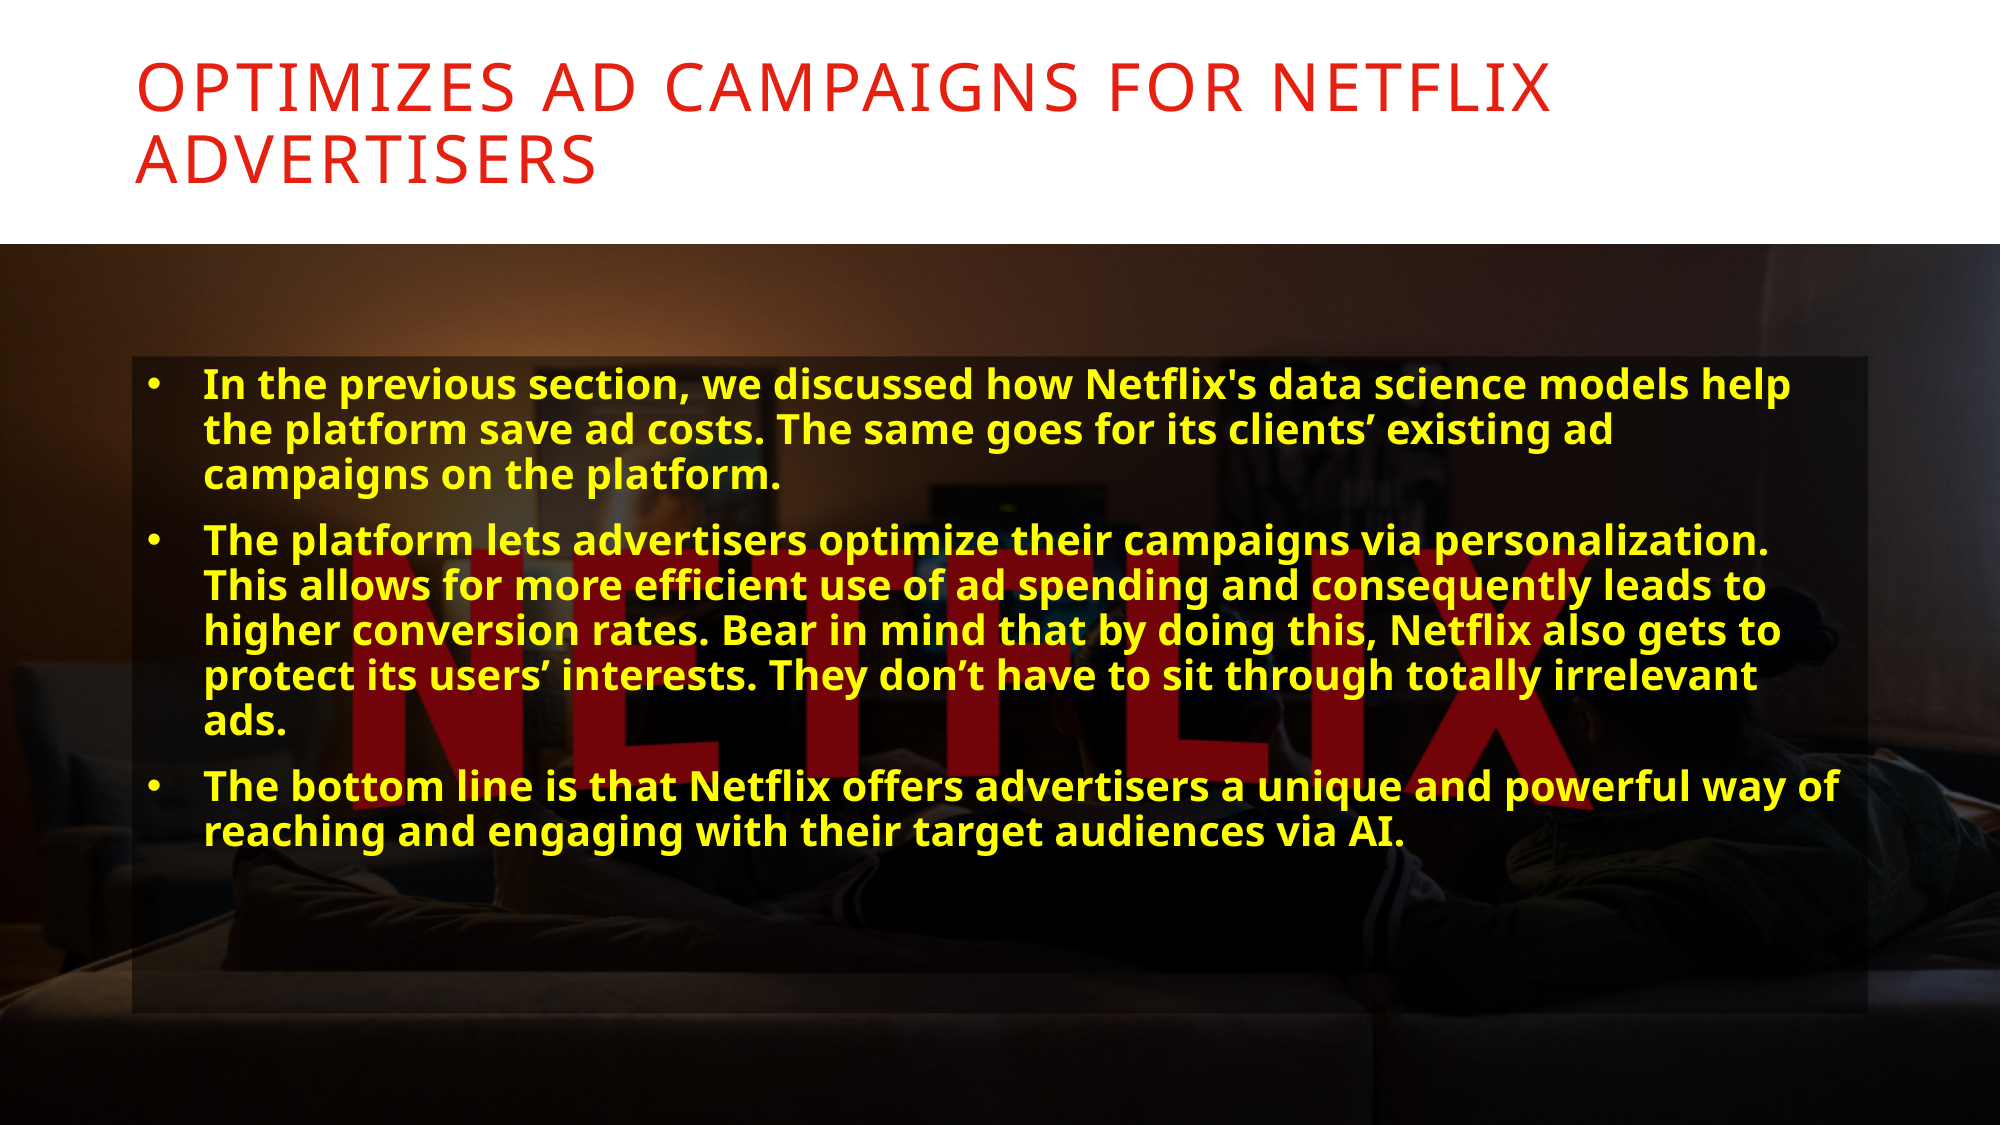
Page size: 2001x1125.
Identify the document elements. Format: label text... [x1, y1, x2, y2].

title Optimizes ad campaigns for Netflix advertisers [120, 85, 1846, 167]
picture [0, 244, 2000, 1125]
